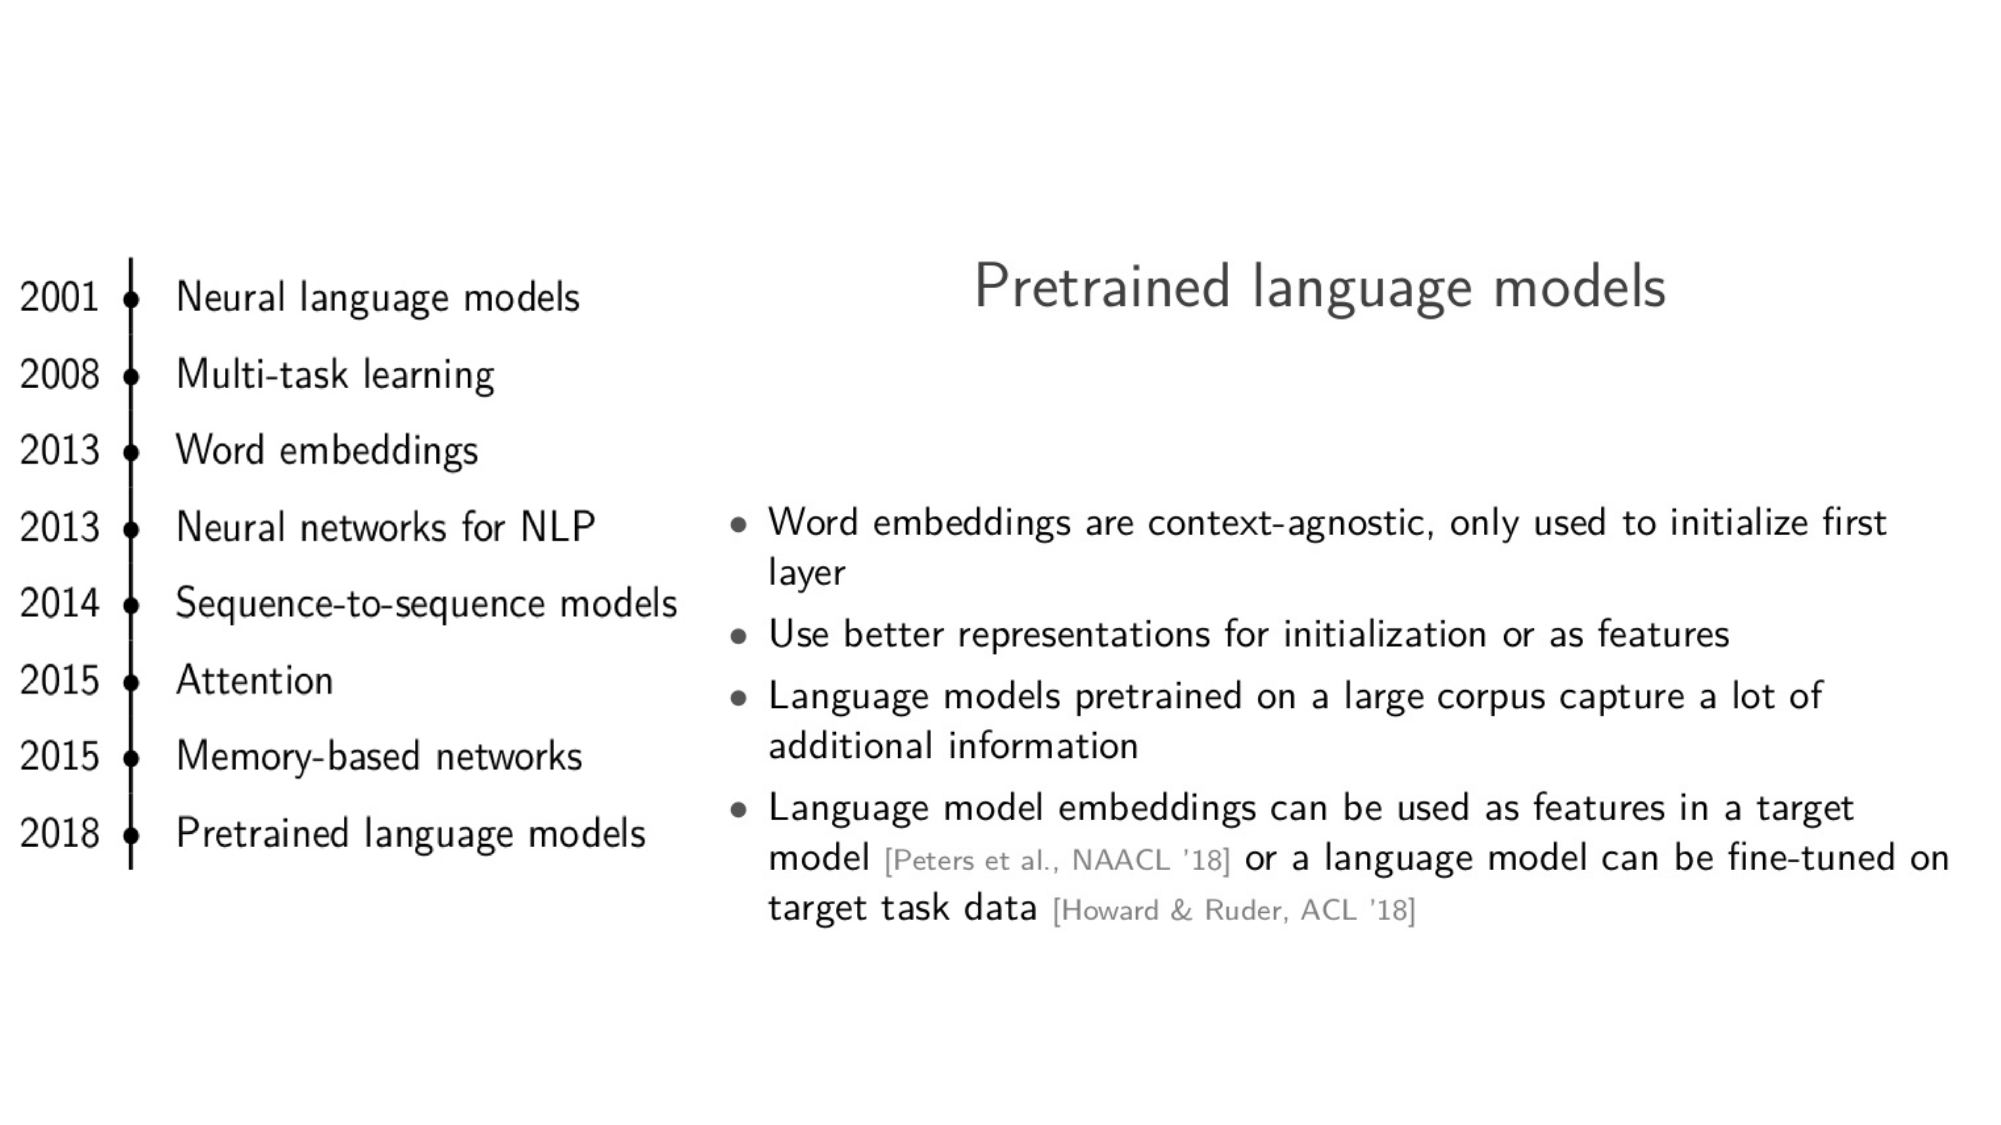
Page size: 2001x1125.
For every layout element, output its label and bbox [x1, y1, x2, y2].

picture [0, 246, 1967, 946]
